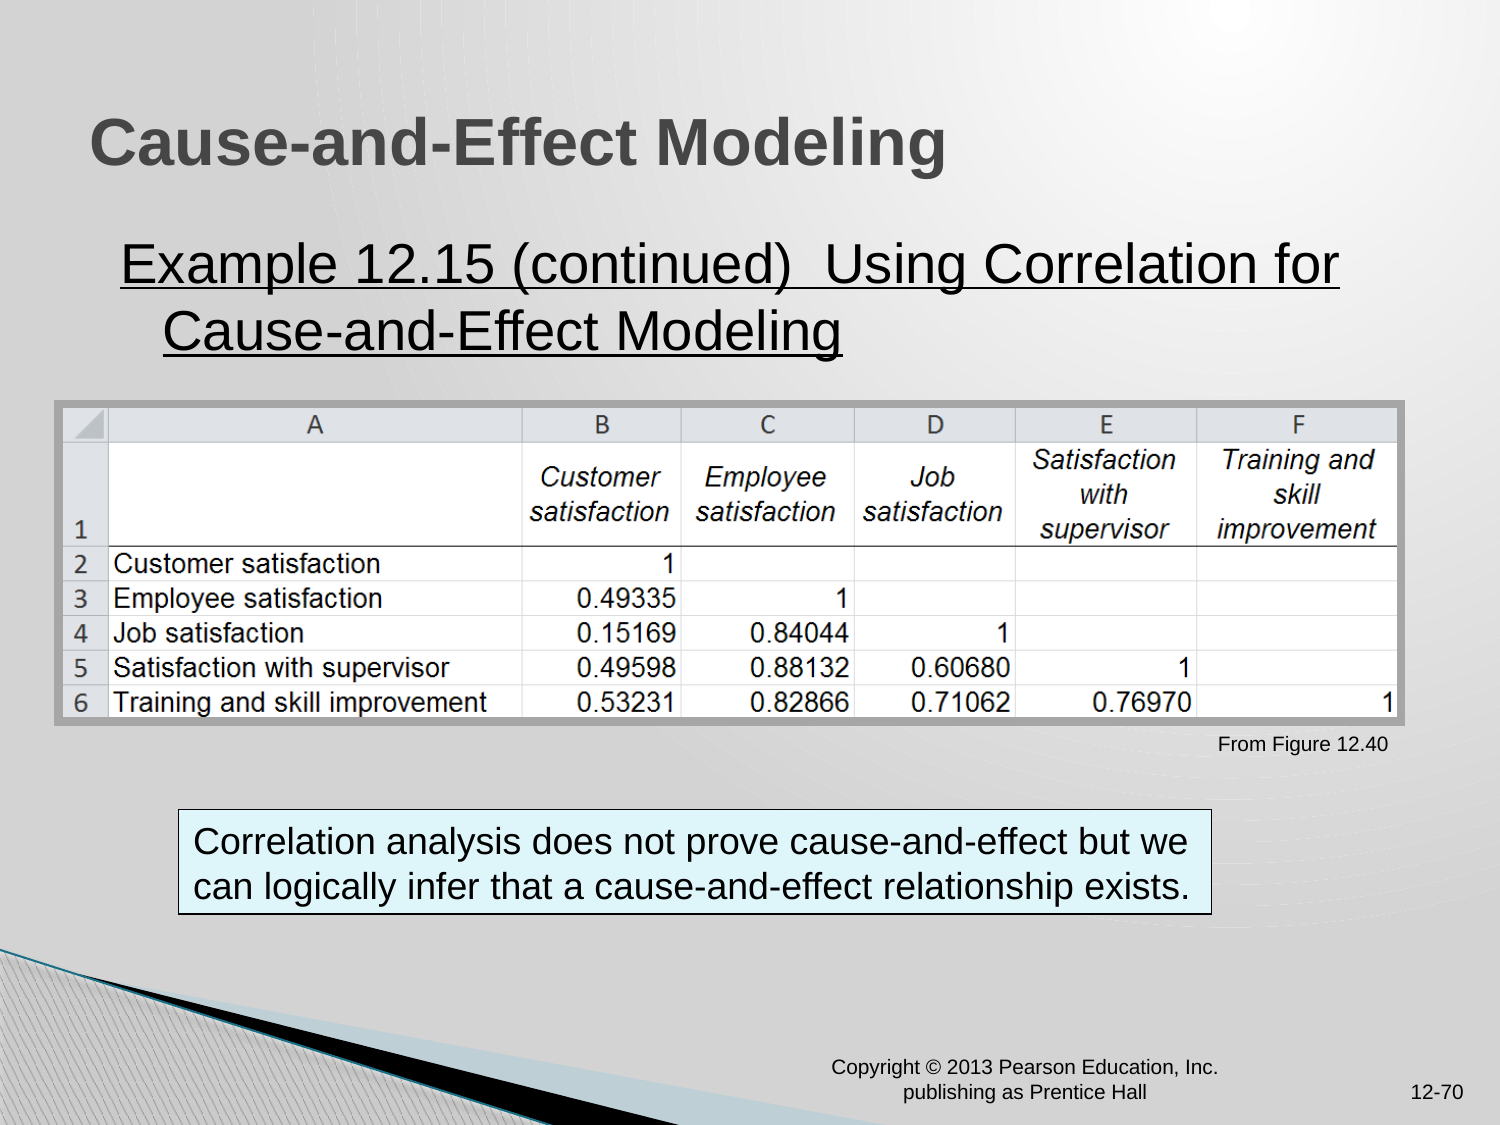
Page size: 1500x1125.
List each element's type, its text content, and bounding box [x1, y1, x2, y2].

title Cause-and-Effect Modeling [75, 45, 1425, 233]
list Example 12.15 (continued) Using Correlation for Cause-and-Effect Modeling [87, 219, 1438, 963]
footer Copyright © 2013 Pearson Education, Inc. publishing as Prentice Hall [812, 1051, 1238, 1112]
text_box From Figure 12.40 [1203, 726, 1404, 764]
slide_number 12-70 [1362, 1051, 1479, 1112]
picture [62, 407, 1398, 718]
text_box Correlation analysis does not prove cause-and-effect but we can logically infer that a cause-and-effect relationship exists. [178, 809, 1212, 914]
